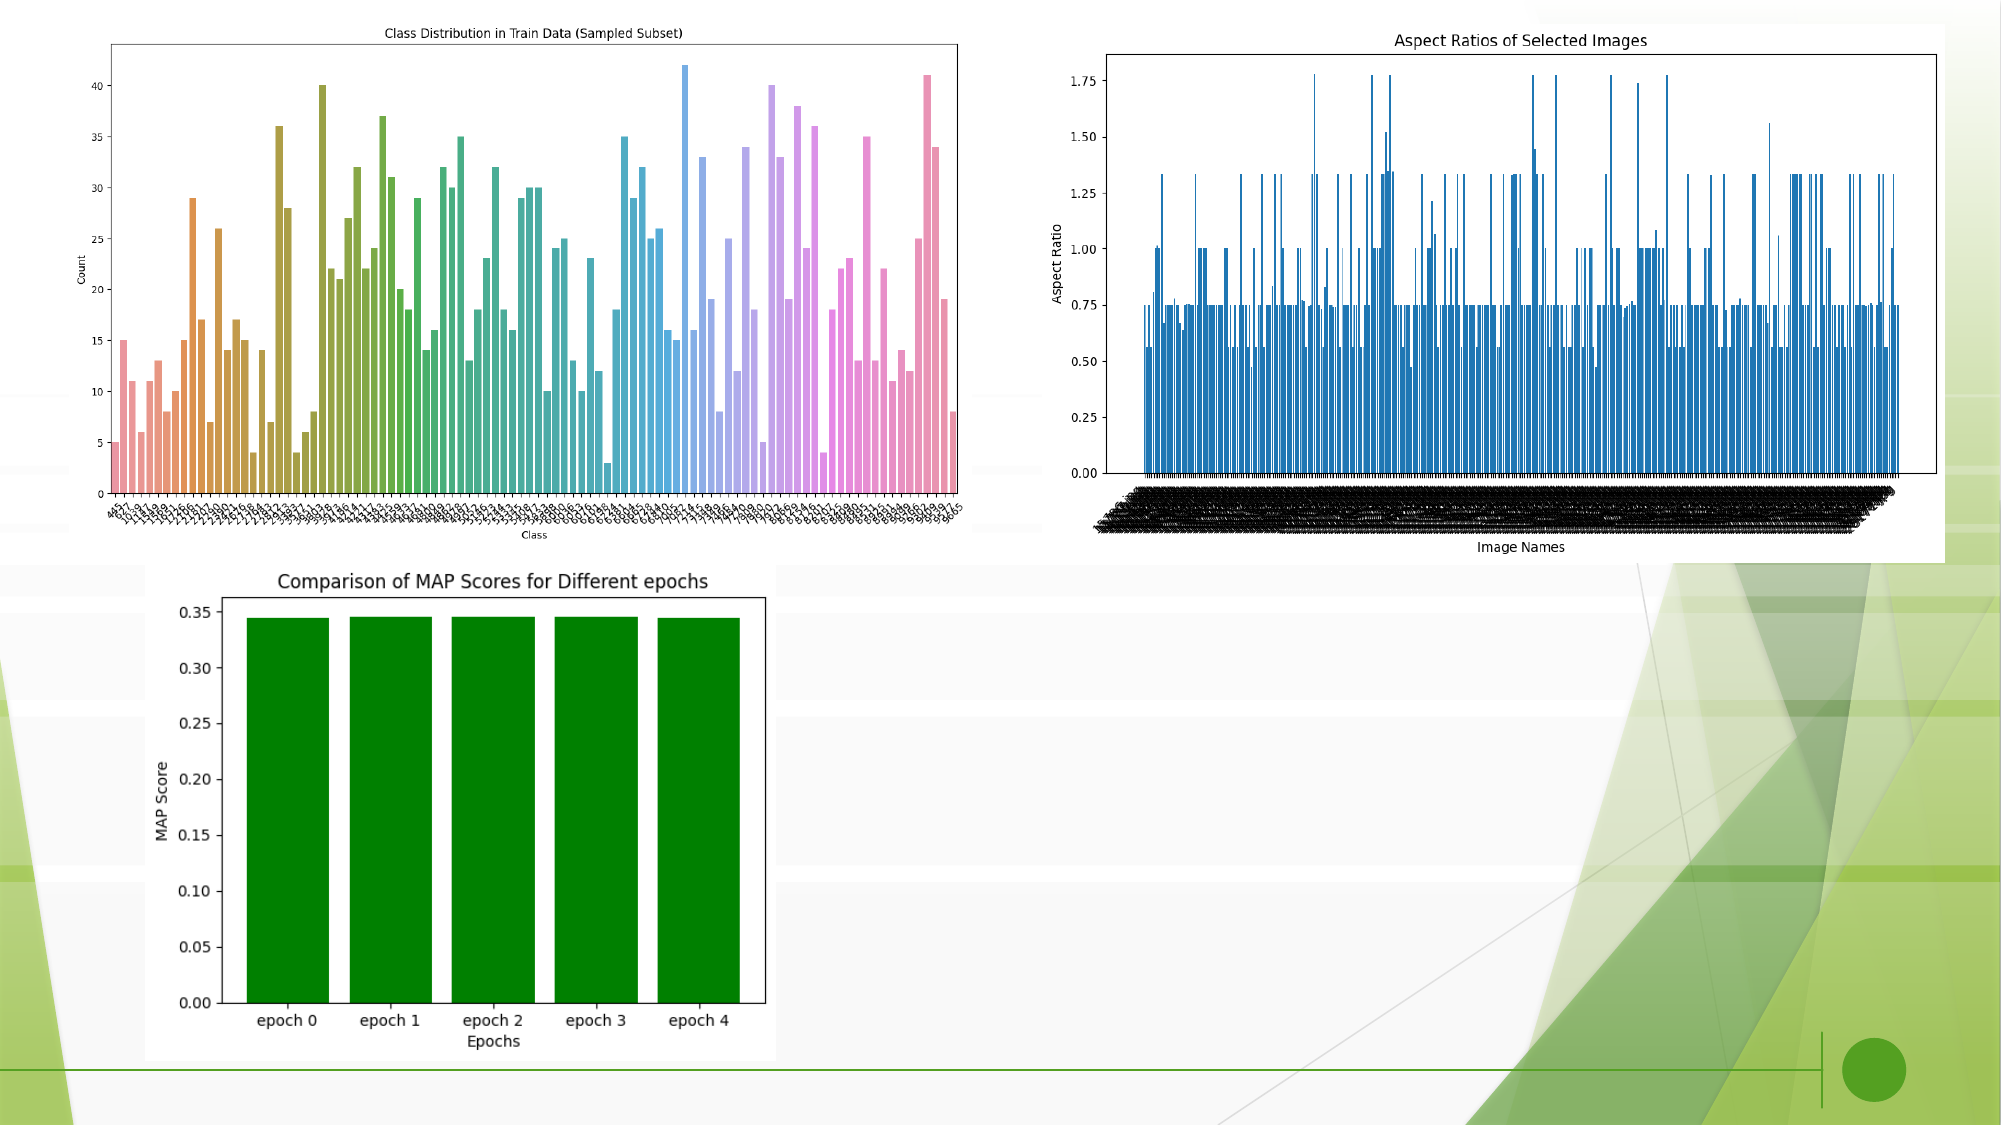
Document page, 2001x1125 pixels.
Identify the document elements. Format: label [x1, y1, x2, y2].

picture [69, 20, 973, 547]
picture [145, 561, 777, 1061]
picture [1041, 24, 1945, 563]
